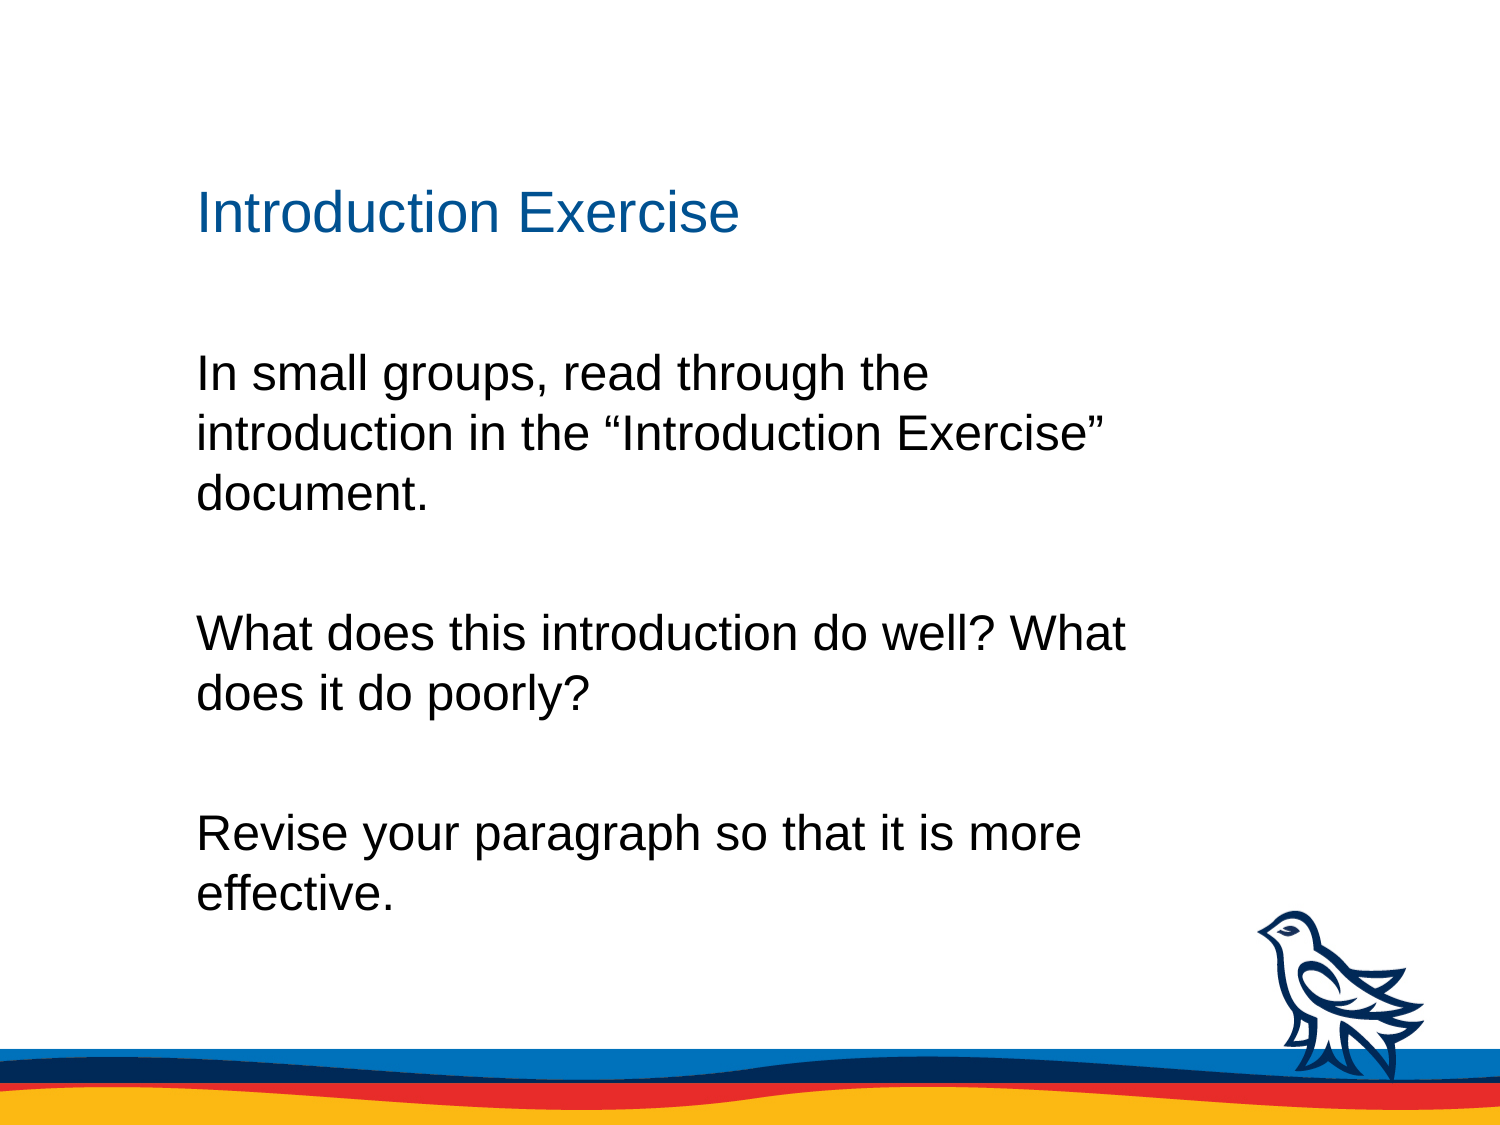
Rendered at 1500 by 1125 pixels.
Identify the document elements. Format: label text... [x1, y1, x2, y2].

picture [0, 0, 1500, 1125]
title Introduction Exercise [181, 115, 1209, 304]
list In small groups, read through the introduction in the “Introduction Exercise” document. What does this introduction do well? What does it do poorly? Revise your paragraph so that it is more effective. [181, 333, 1209, 961]
